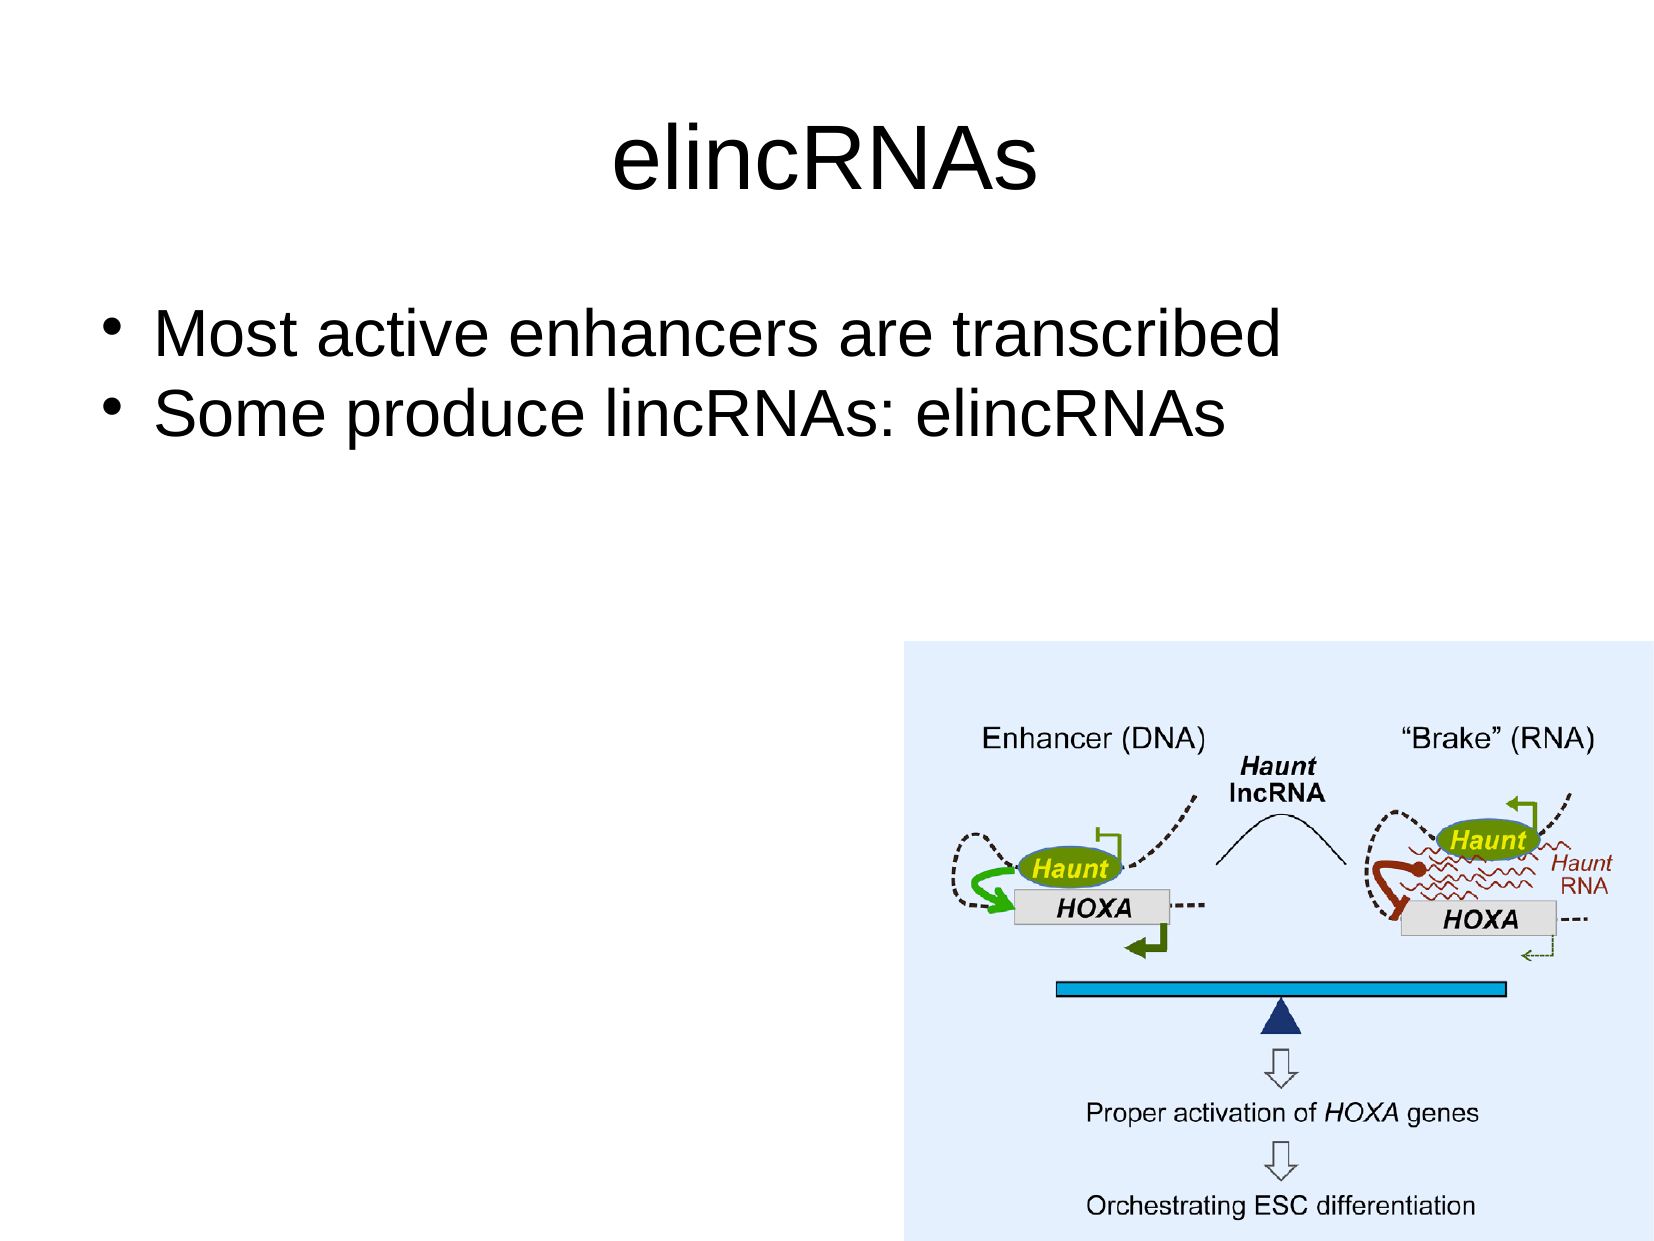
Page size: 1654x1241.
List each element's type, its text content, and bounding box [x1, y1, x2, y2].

text_box elincRNAs [82, 49, 1570, 256]
picture [904, 641, 1654, 1241]
text_box Most active enhancers are transcribed Some produce lincRNAs: elincRNAs [82, 289, 1570, 1009]
